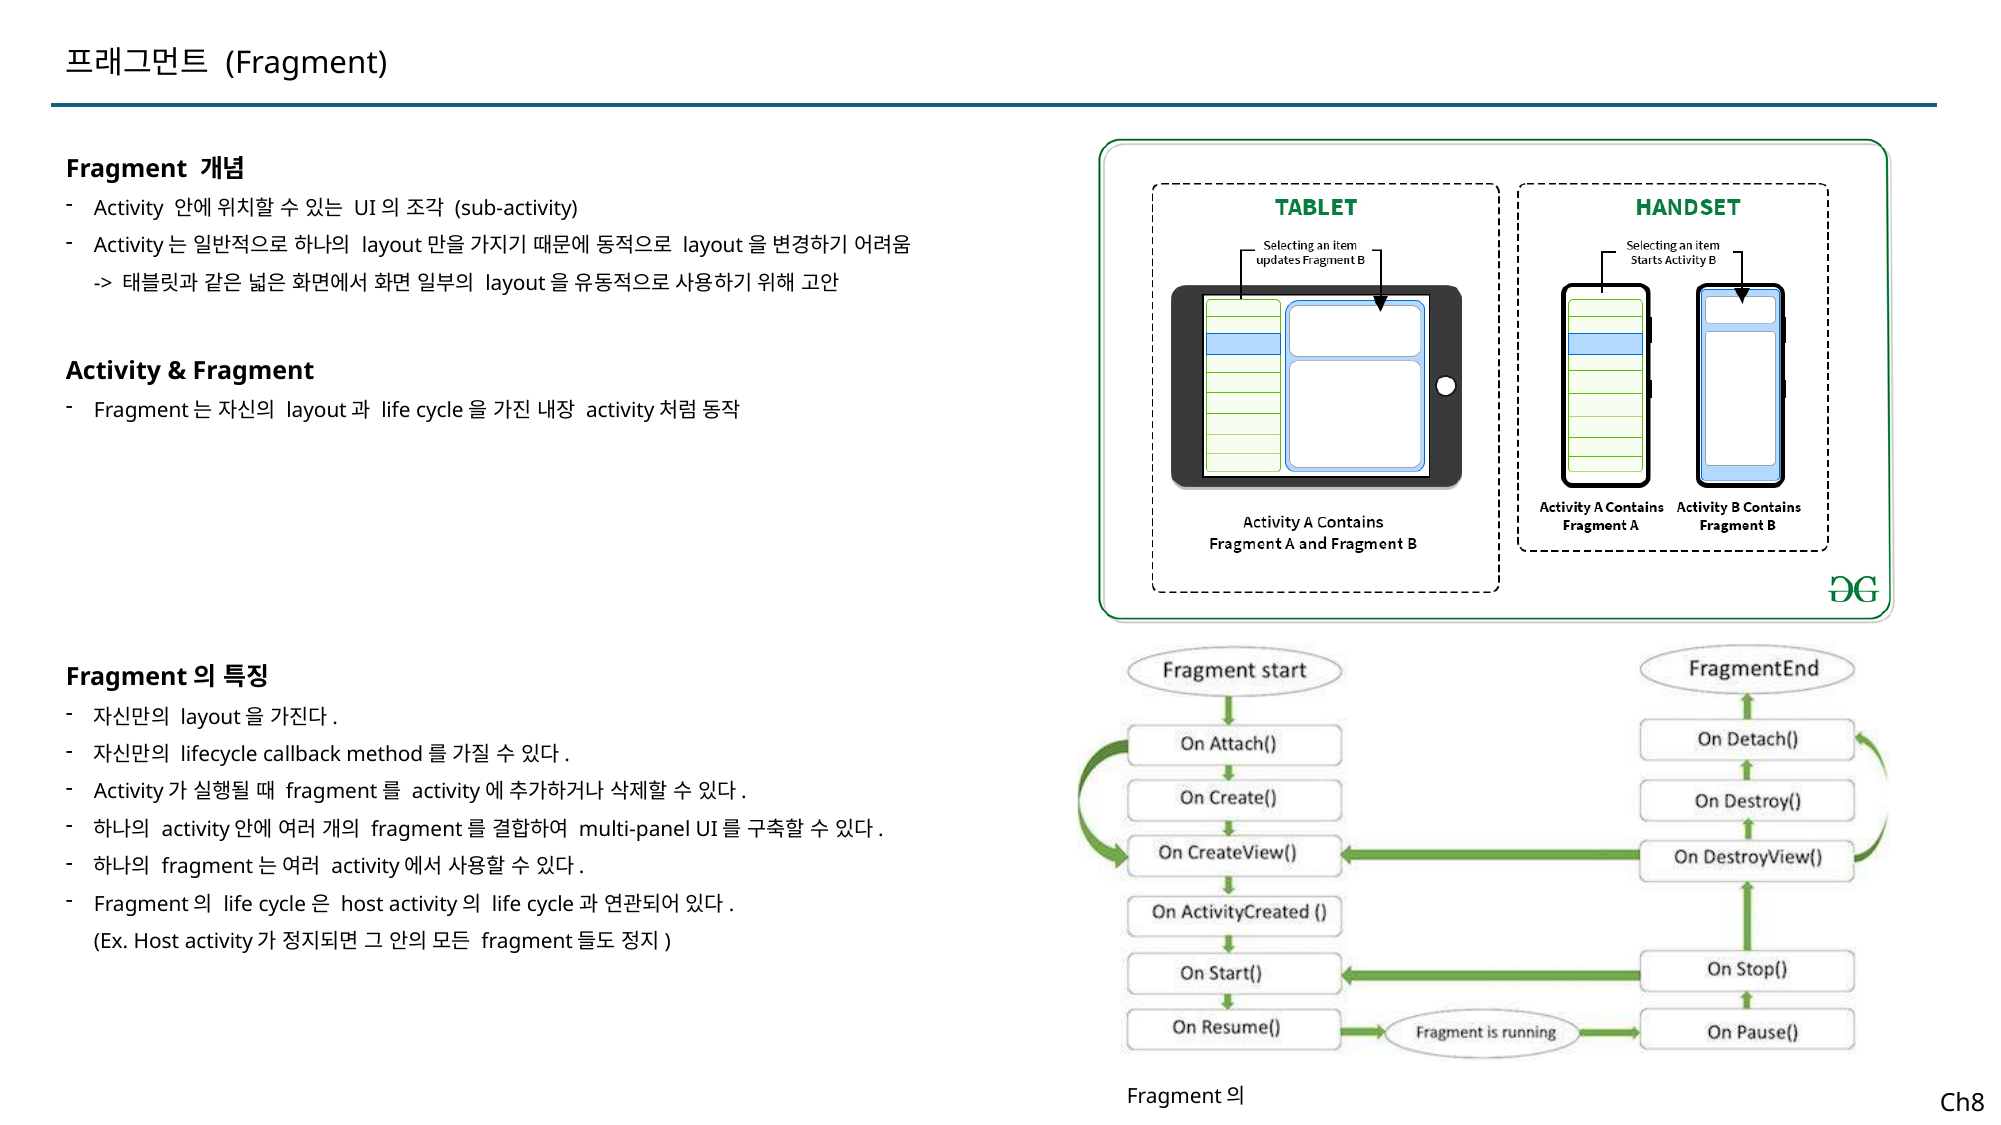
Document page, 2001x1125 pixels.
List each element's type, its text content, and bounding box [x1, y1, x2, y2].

text_box 프래그먼트 (Fragment) [50, 34, 697, 87]
picture [1077, 642, 1890, 1062]
text_box Ch8 [1913, 1079, 2000, 1125]
text_box Fragment 개념 Activity 안에 위치할 수 있는 UI의 조각 (sub-activity) Activity는 일반적으로 하나의 layout만을 가지기 때문에 동적으로 layout을 변경하기 어려움 -> 태블릿과 같은 넓은 화면에서 화면 일부의 layout을 유동적으로 사용하기 위해 고안 Activity & Fragment Fragment는 자신의 layout과 life cycle을 가진 내장 activity처럼 동작 Fragment의 특징 자신만의 layout을 가진다. 자신만의 lifecycle callback method를 가질 수 있다. Activity가 실행될 때 fragment를 activity에 추가하거나 삭제할 수 있다. 하나의 activity안에 여러 개의 fragment를 결합하여 multi-panel UI를 구축할 수 있다. 하나의 fragment는 여러 activity에서 사용할 수 있다. Fragment의 life cycle은 host activity의 life cycle과 연관되어 있다. (Ex. Host activity가 정지되면 그 안의 모든 fragment들도 정지) [51, 129, 978, 961]
text_box Fragment의 LifeCycle [1112, 1062, 1349, 1125]
picture [1088, 129, 1901, 630]
